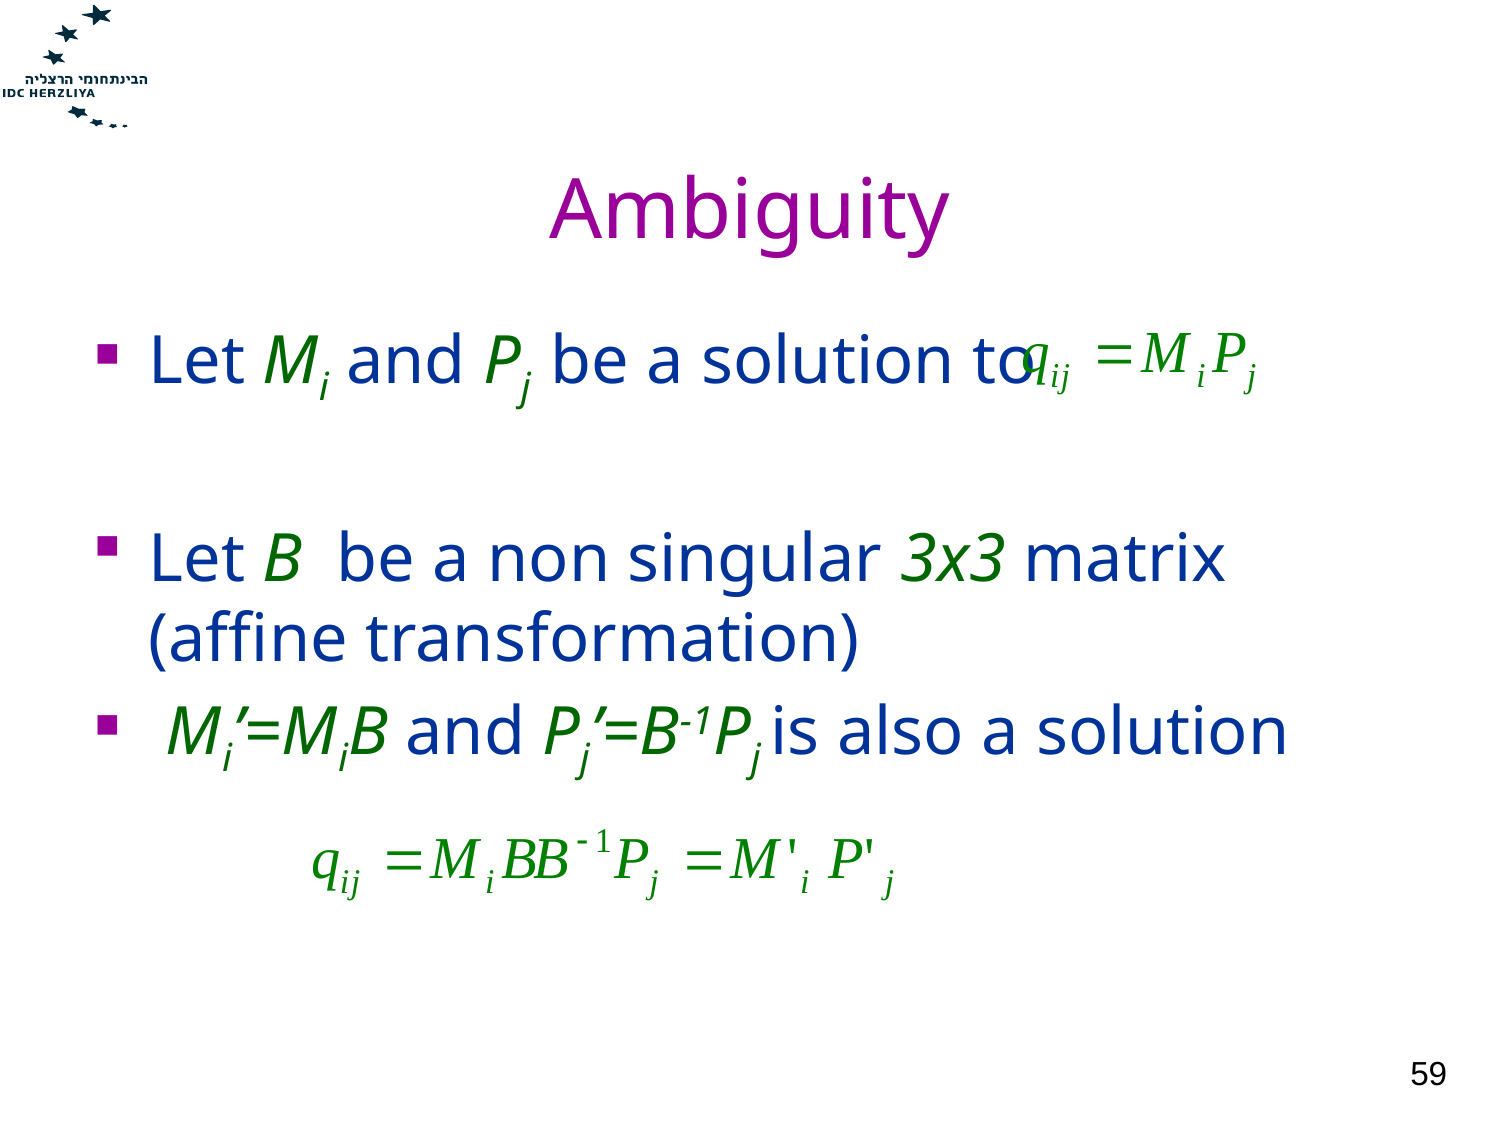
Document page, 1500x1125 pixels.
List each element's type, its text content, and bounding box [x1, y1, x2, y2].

list Let Mi and Pj be a solution to Let B be a non singular 3x3 matrix (affine transformation) Mi’=MiB and Pj’=B-1Pj is also a solution [77, 309, 1420, 994]
title Ambiguity [112, 74, 1388, 263]
picture [0, 0, 150, 134]
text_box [1012, 312, 1266, 404]
slide_number 59 [1149, 1024, 1463, 1101]
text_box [302, 813, 905, 911]
